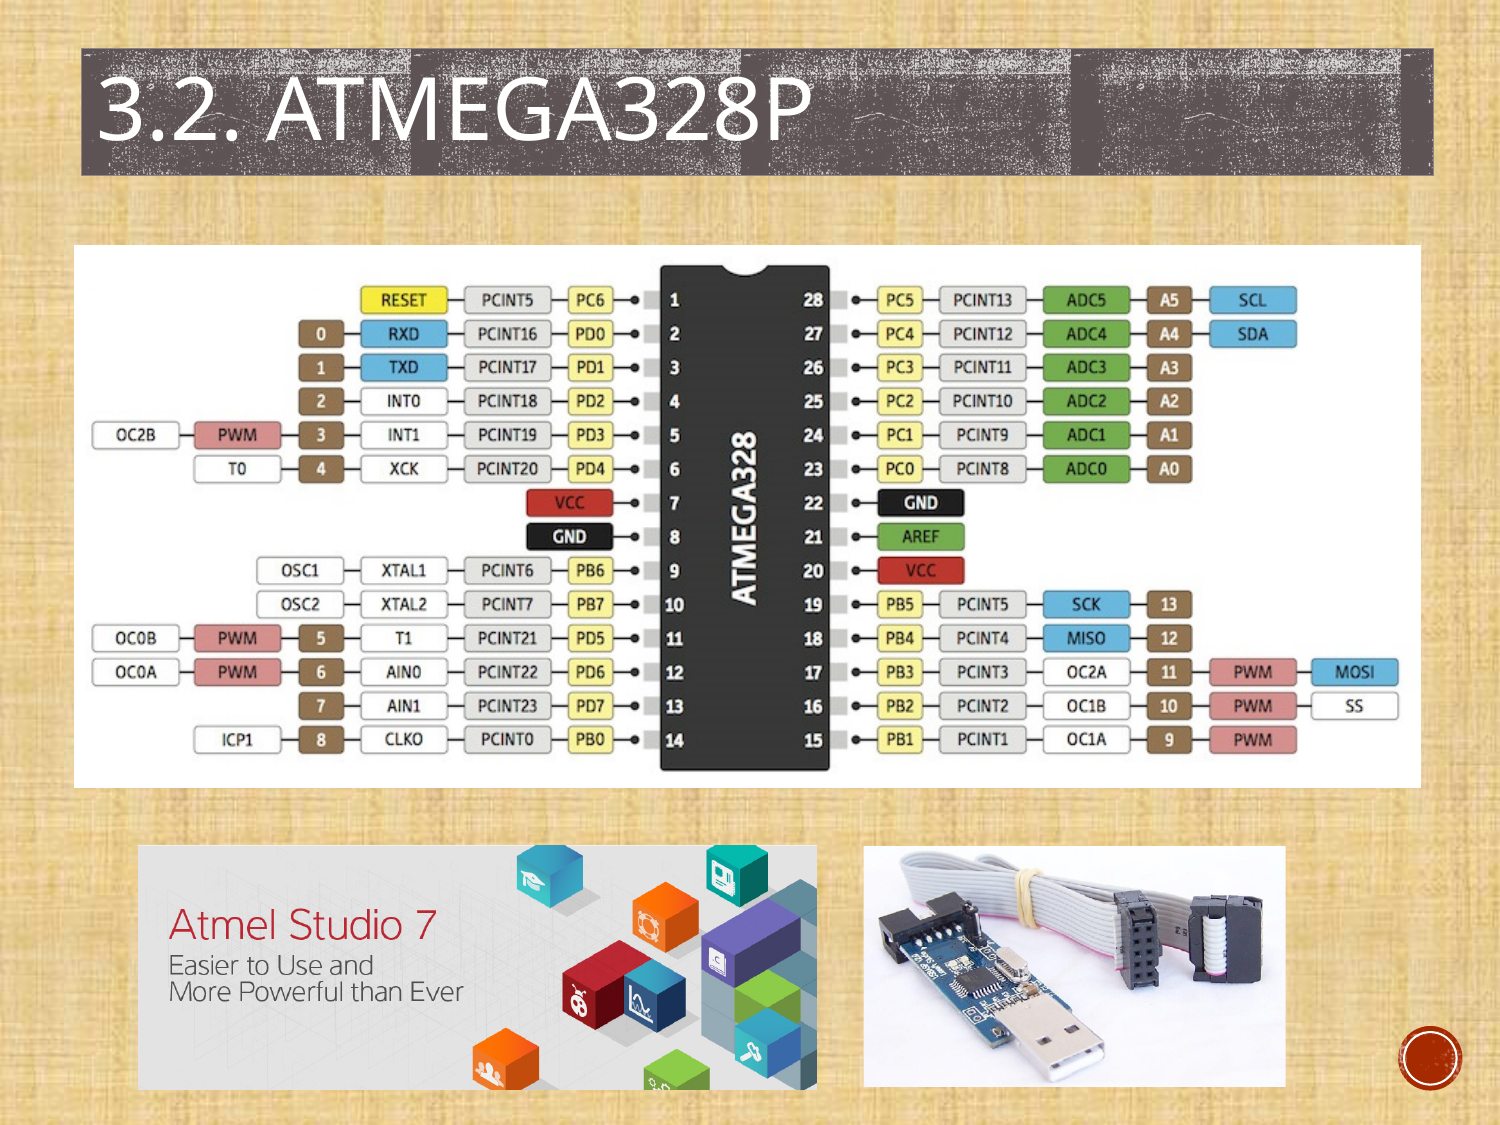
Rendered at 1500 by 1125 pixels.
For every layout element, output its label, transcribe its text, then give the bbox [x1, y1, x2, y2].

picture [0, 0, 1500, 1125]
title 3.2. Atmega328P [81, 48, 1434, 176]
